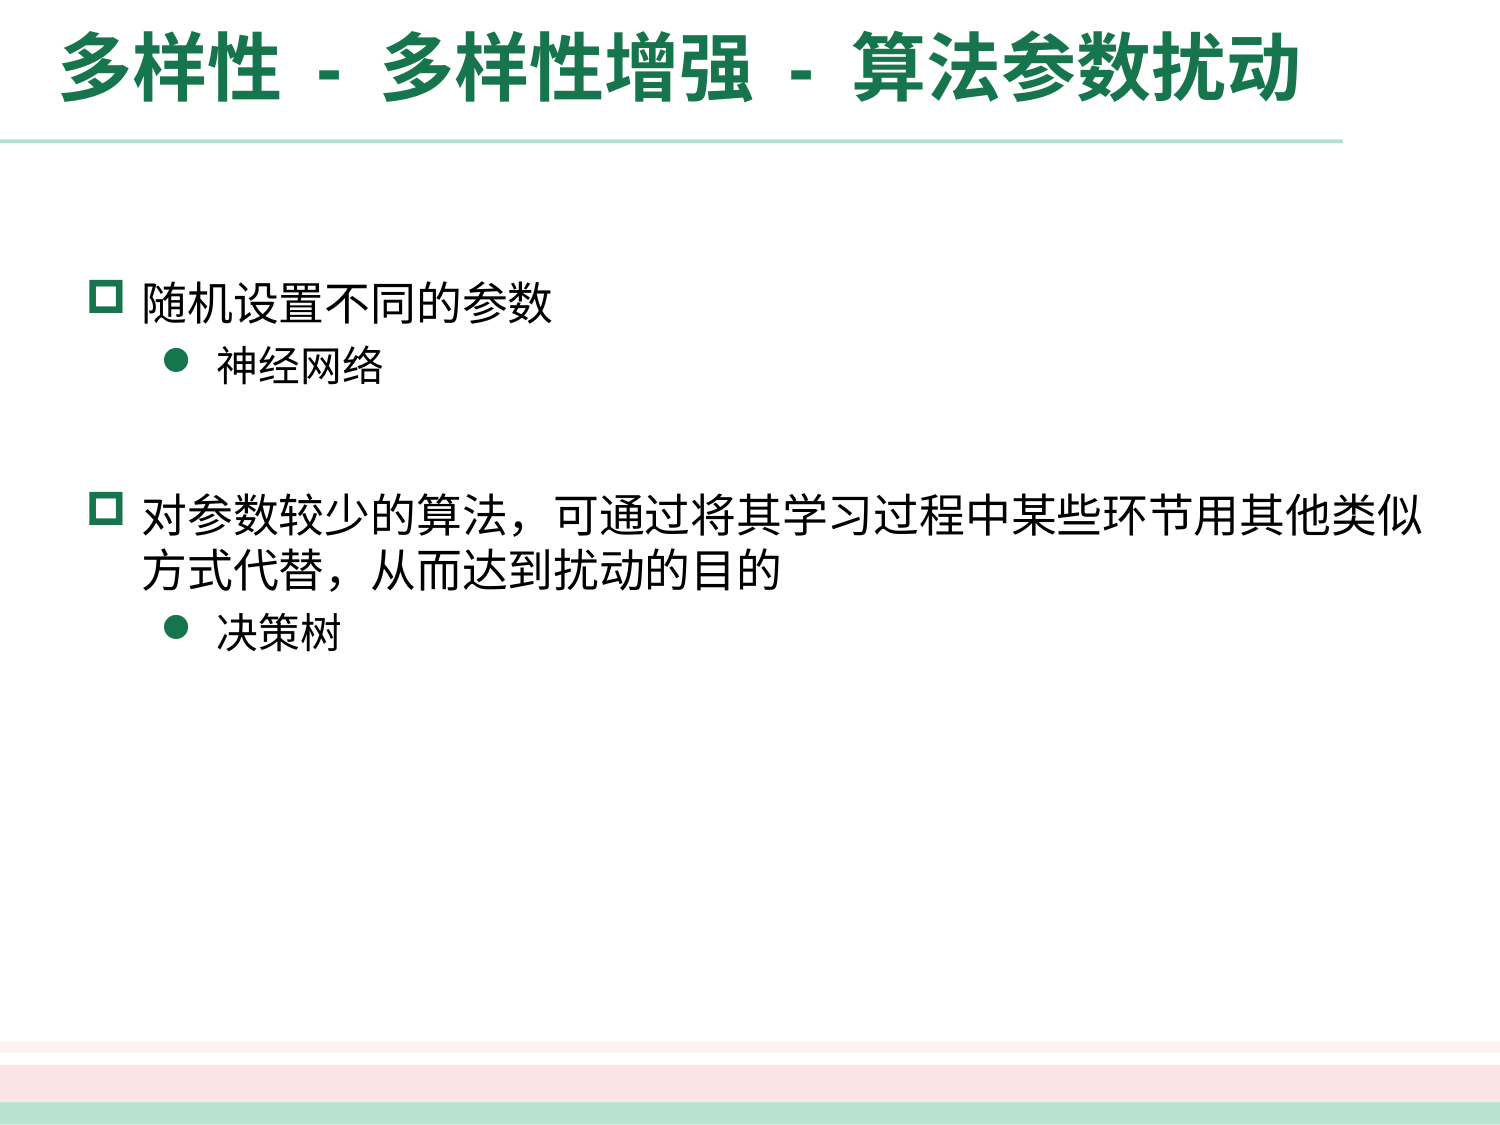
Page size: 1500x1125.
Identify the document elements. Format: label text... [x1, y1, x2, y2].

text_box 随机设置不同的参数 神经网络 对参数较少的算法，可通过将其学习过程中某些环节用其他类似方式代替，从而达到扰动的目的 决策树 [70, 267, 1479, 901]
title 多样性 - 多样性增强 - 算法参数扰动 [42, 7, 1404, 136]
picture [0, 0, 1500, 1125]
